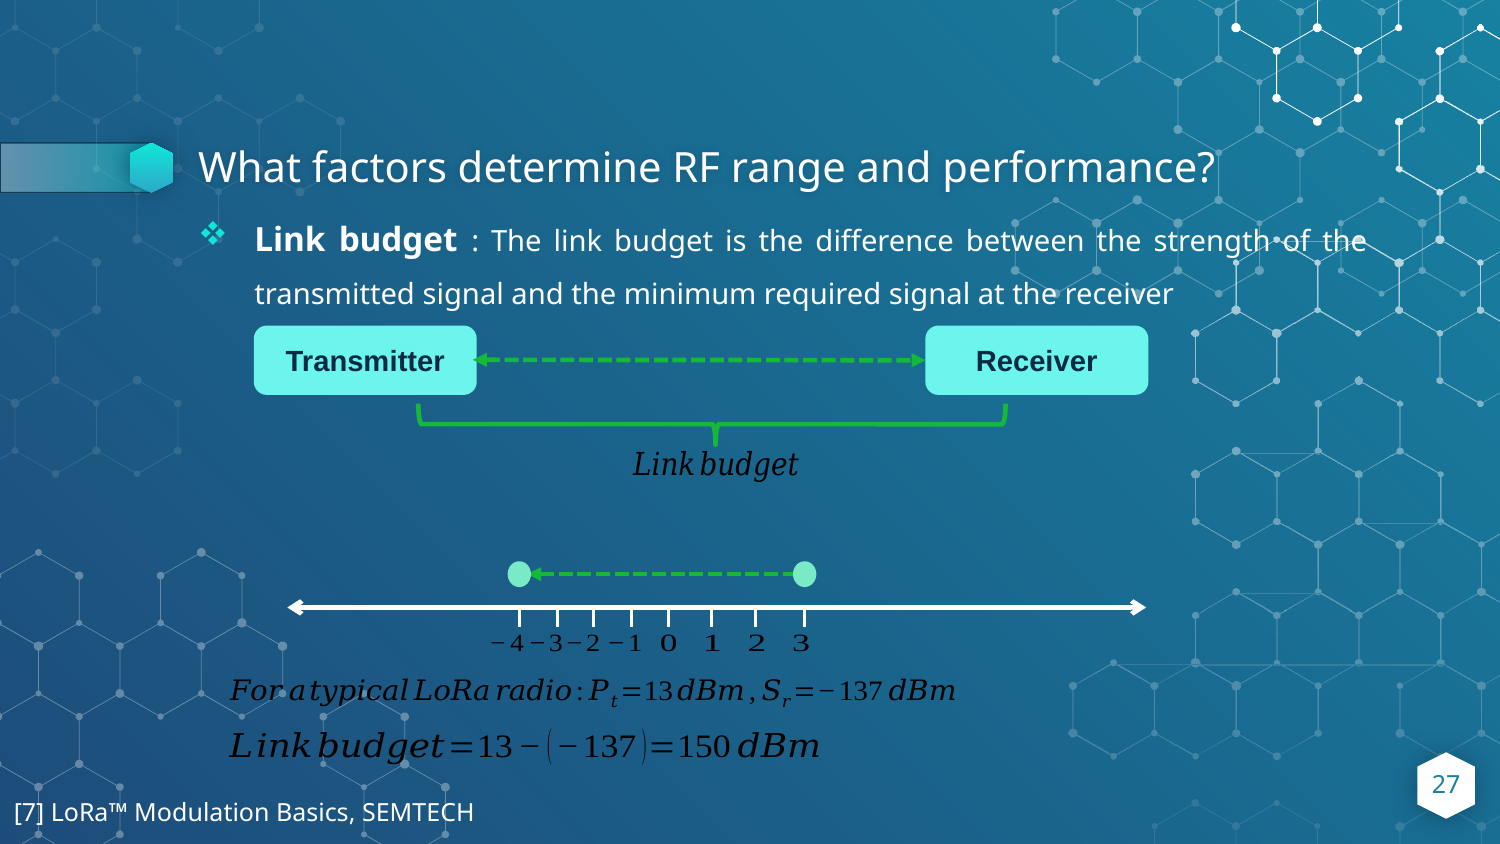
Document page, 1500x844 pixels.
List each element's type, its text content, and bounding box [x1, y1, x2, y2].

text_box Link budget : The link budget is the difference between the strength of the transmitted signal and the minimum required signal at the receiver [198, 197, 1369, 303]
text_box [793, 561, 817, 588]
text_box Receiver [925, 325, 1149, 395]
title What factors determine RF range and performance? [198, 140, 1500, 198]
text_box [7] LoRa™ Modulation Basics, SEMTECH [0, 789, 491, 835]
text_box [417, 403, 1007, 446]
slide_number 27 [1417, 752, 1475, 819]
text_box [507, 561, 531, 588]
text_box Transmitter [253, 325, 477, 395]
